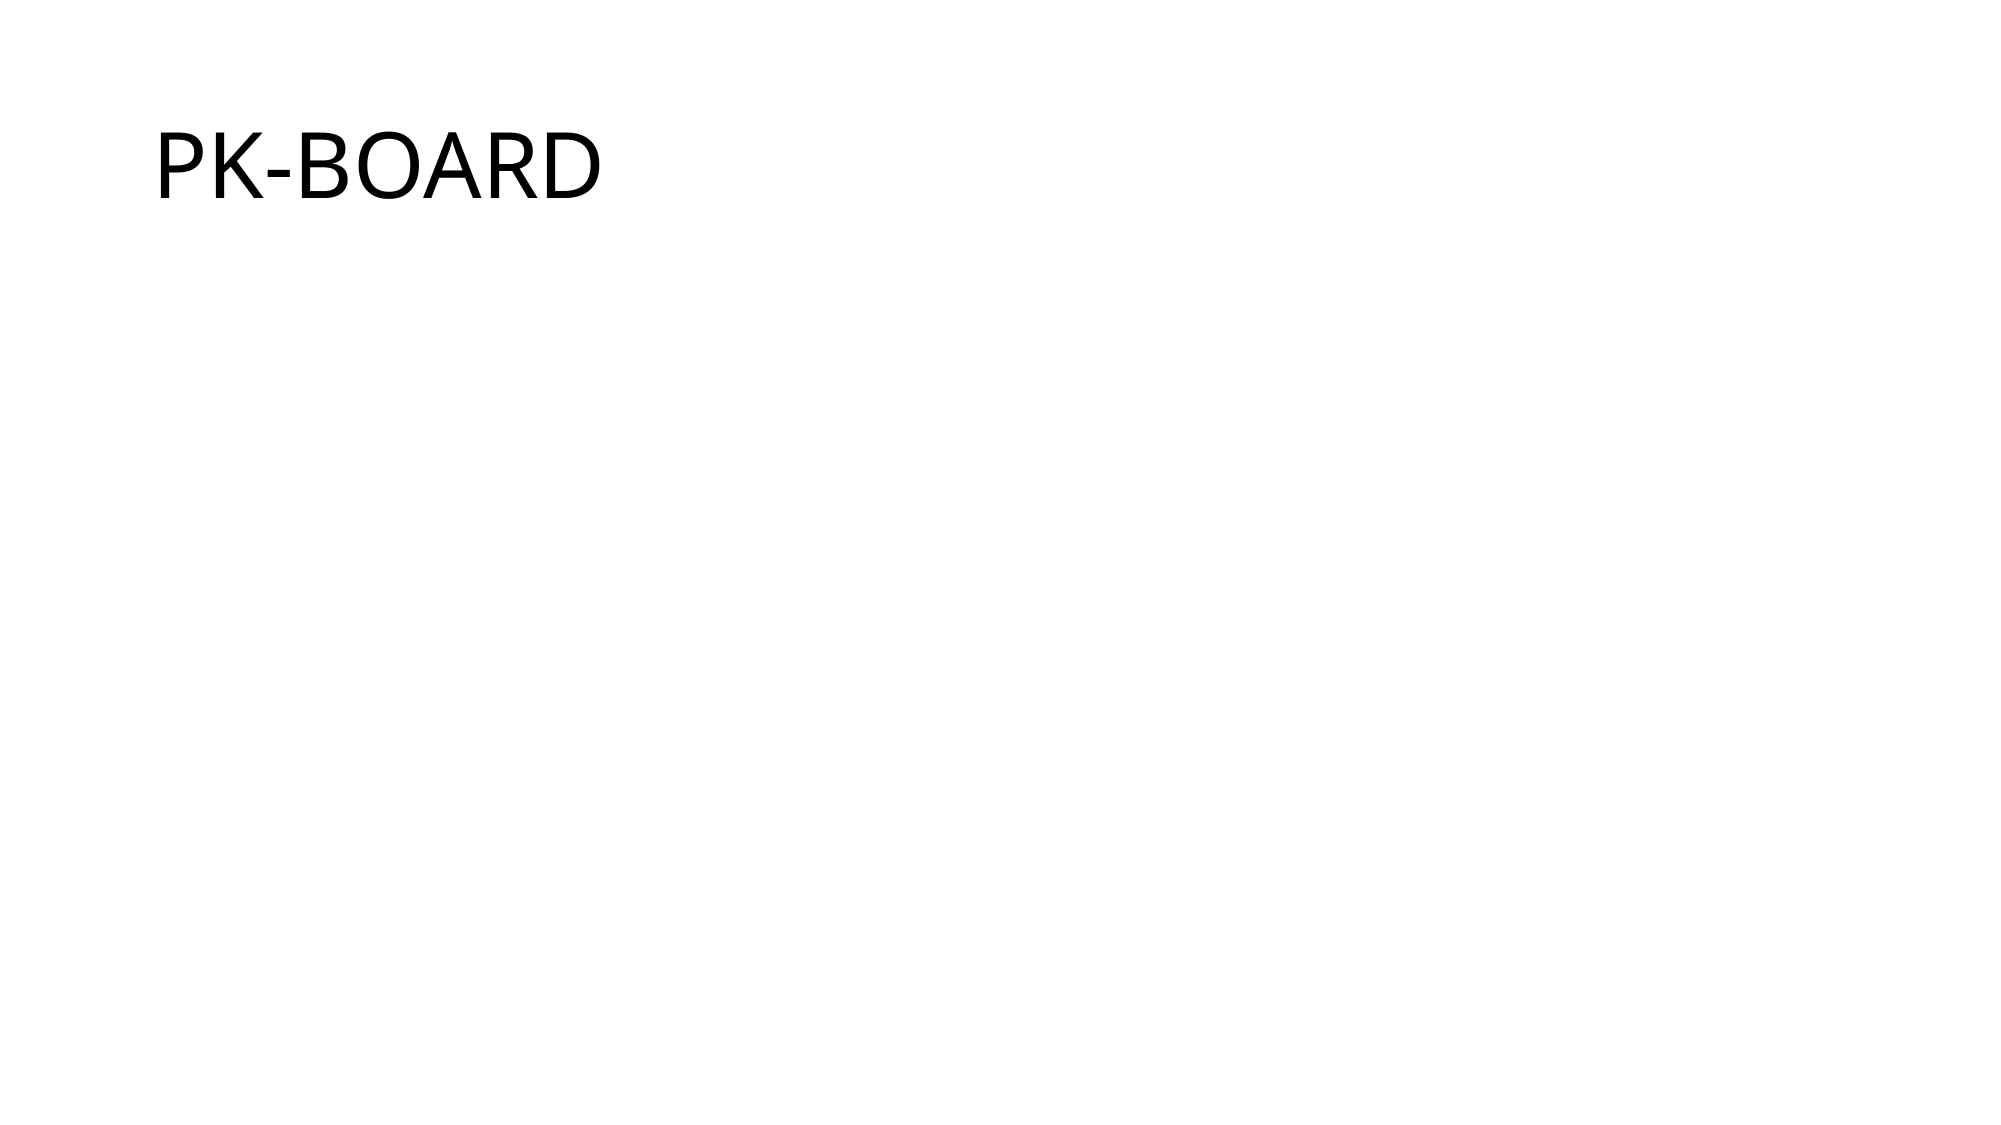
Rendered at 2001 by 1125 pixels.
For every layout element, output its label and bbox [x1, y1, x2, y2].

title [137, 59, 1863, 278]
